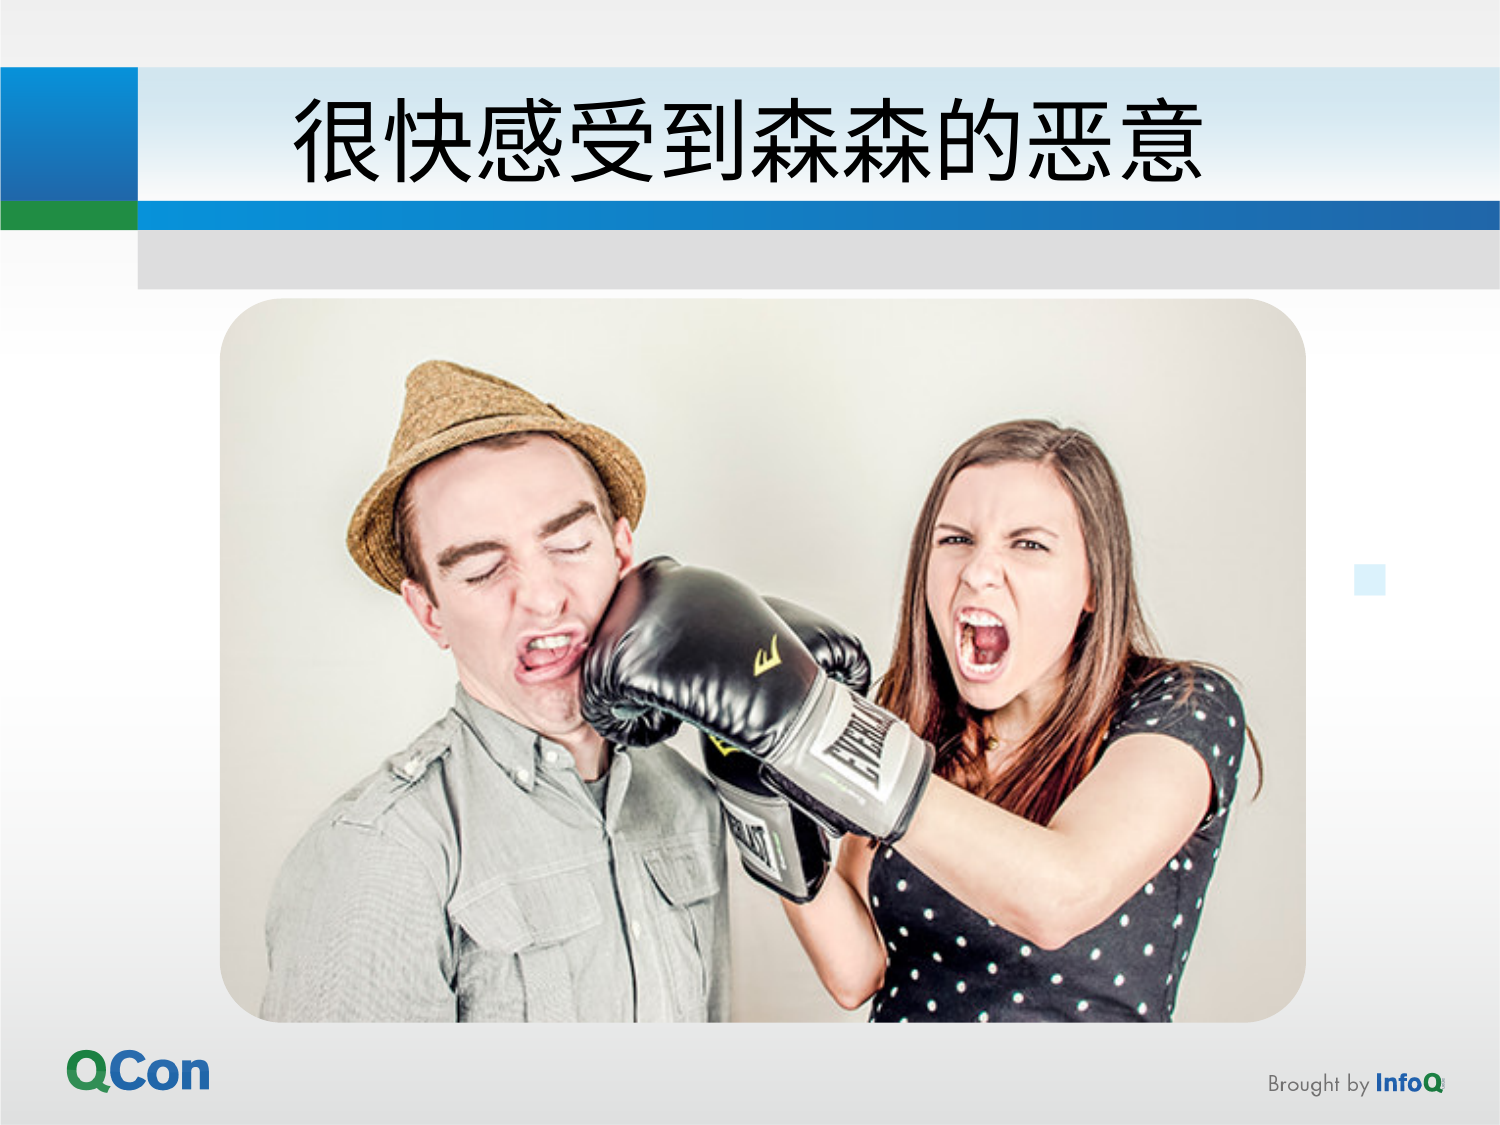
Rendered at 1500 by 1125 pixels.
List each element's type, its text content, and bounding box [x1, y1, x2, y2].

picture [0, 0, 1500, 1125]
title 很快感受到森森的恶意 [75, 45, 1425, 233]
